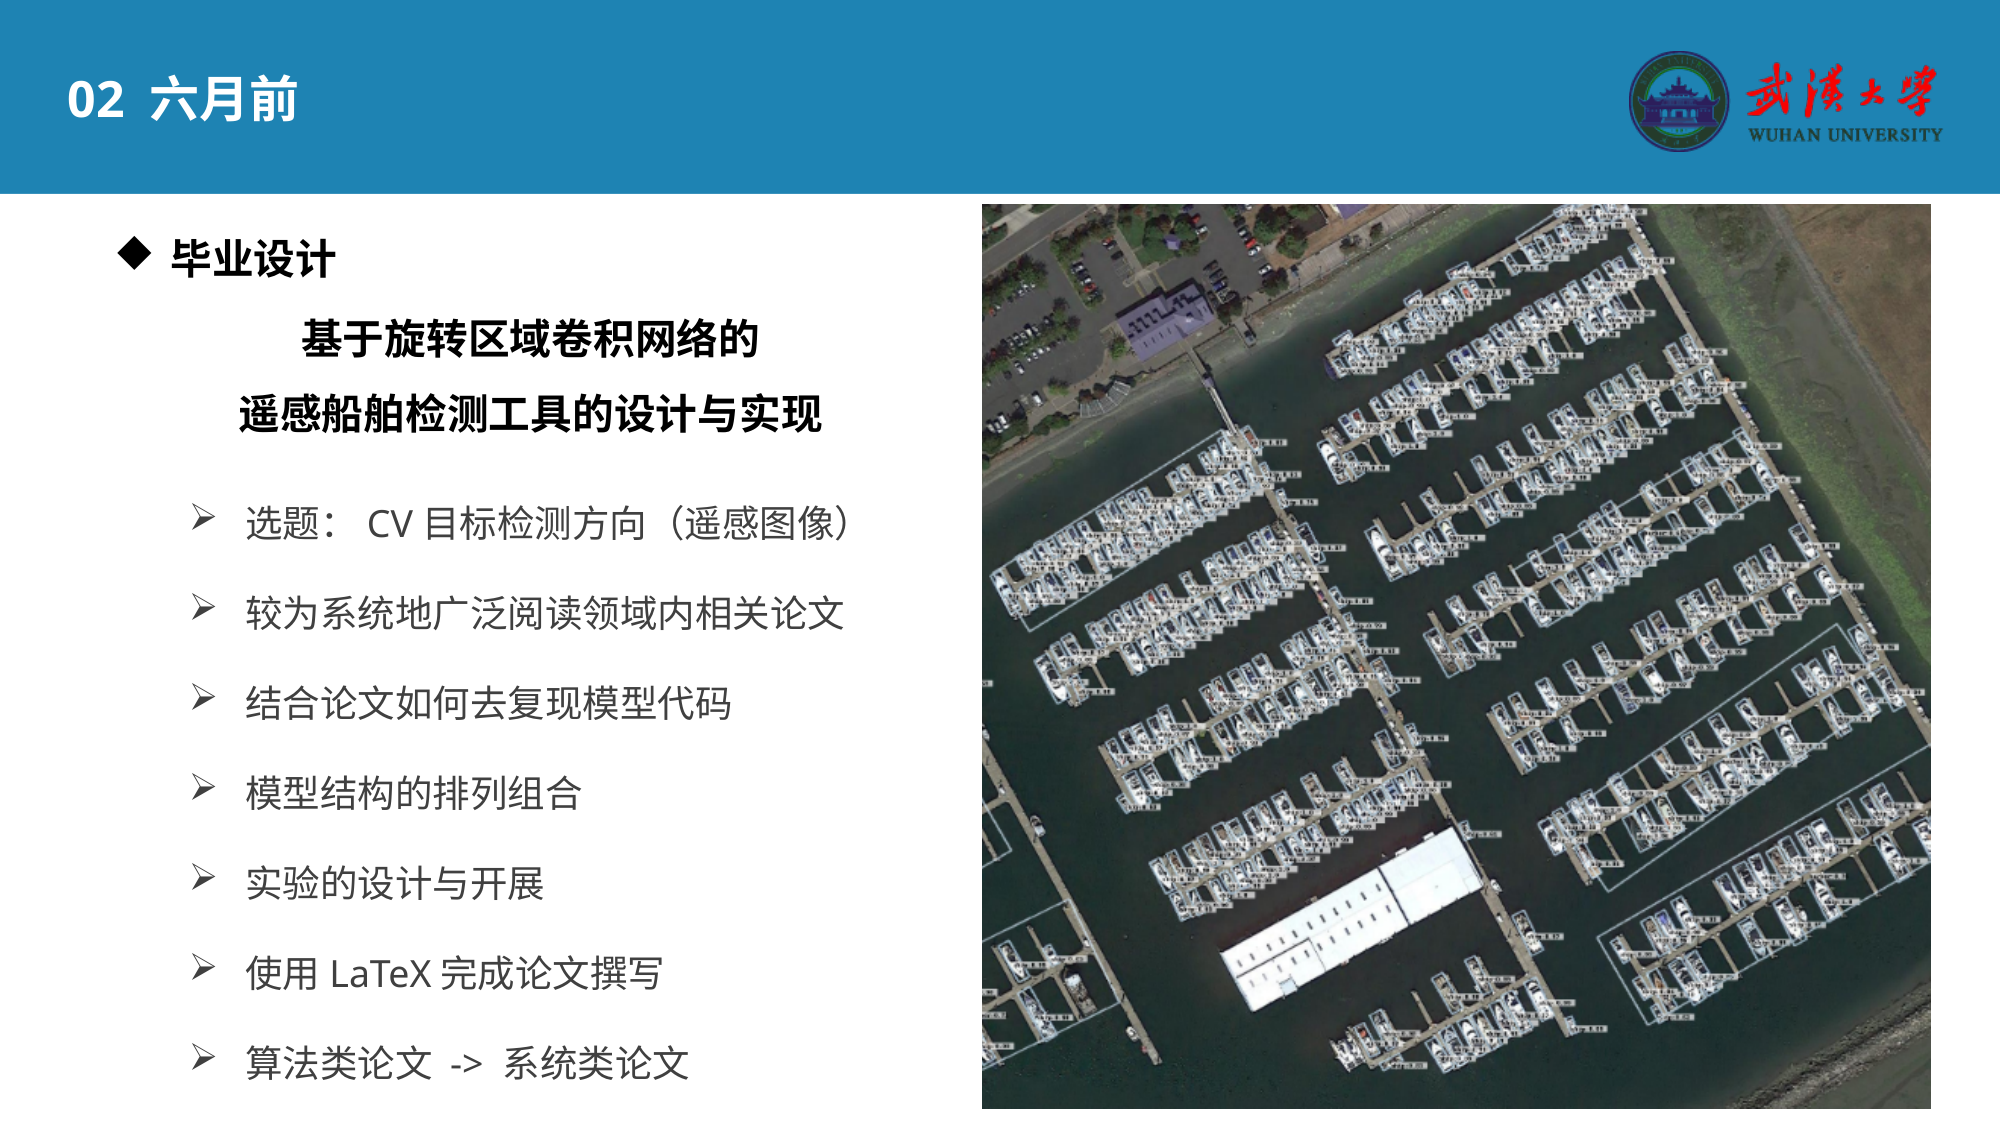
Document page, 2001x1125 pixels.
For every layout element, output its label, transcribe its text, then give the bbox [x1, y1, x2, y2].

text_box 毕业设计 [99, 210, 369, 280]
text_box 选题：CV目标检测方向（遥感图像） 较为系统地广泛阅读领域内相关论文 结合论文如何去复现模型代码 模型结构的排列组合 实验的设计与开展 使用LaTeX完成论文撰写 算法类论文 -> 系统类论文 [174, 447, 887, 1092]
picture [982, 204, 1931, 1109]
picture [1629, 51, 1944, 152]
list 02 六月前 [52, 41, 924, 162]
text_box 基于旋转区域卷积网络的 遥感船舶检测工具的设计与实现 [40, 280, 982, 446]
